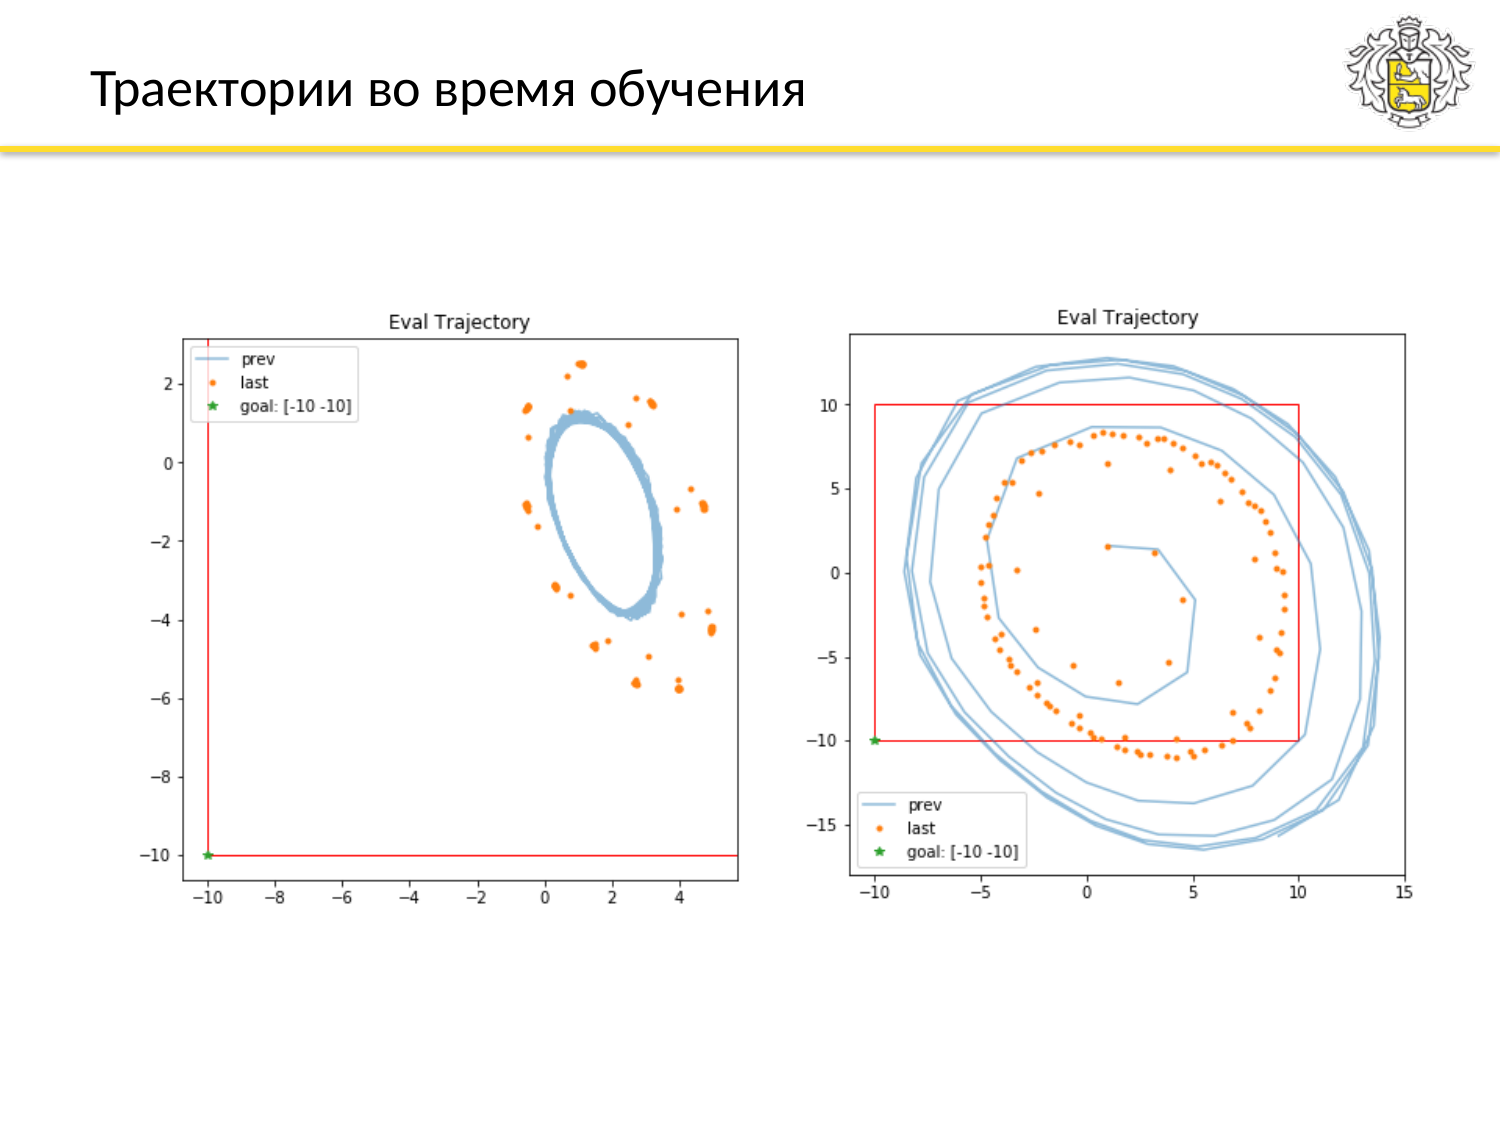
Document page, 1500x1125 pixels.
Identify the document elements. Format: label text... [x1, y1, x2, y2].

picture [130, 290, 751, 910]
title Траектории во время обучения [75, 50, 1425, 119]
picture [790, 290, 1426, 912]
